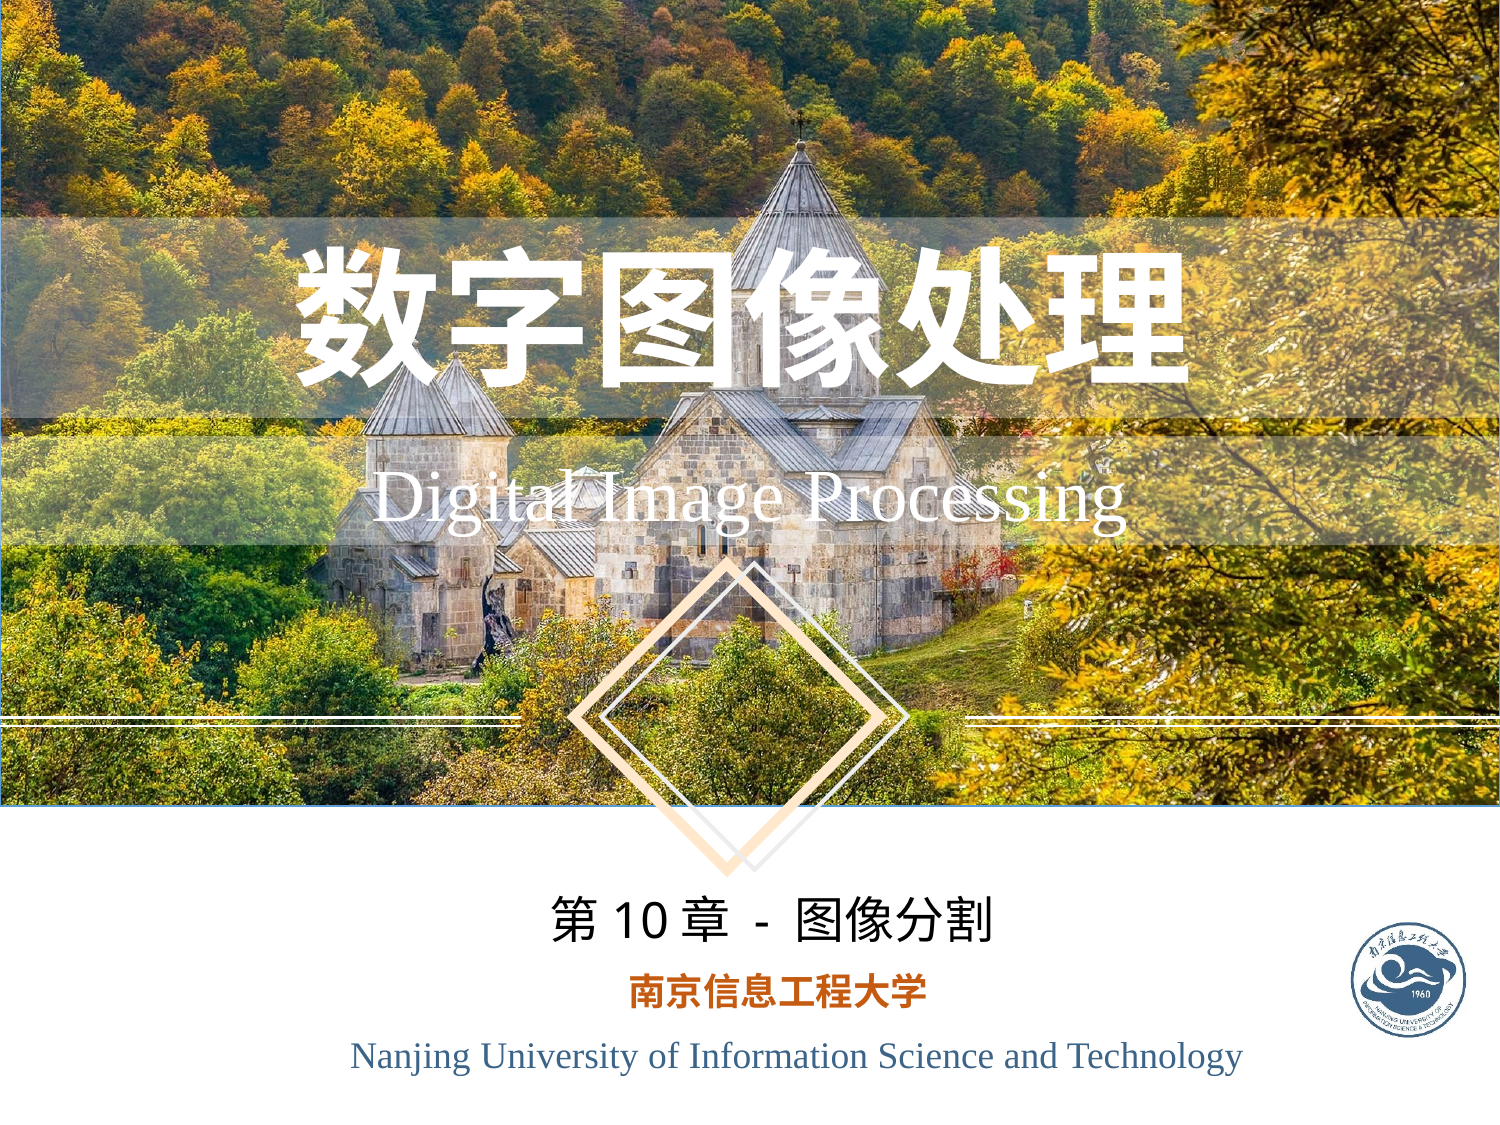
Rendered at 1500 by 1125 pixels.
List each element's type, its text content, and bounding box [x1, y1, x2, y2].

text_box [599, 561, 910, 872]
text_box [572, 562, 741, 872]
text_box [0, 0, 1500, 217]
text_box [214, 965, 1361, 1087]
text_box [0, 418, 1500, 436]
text_box Digital Image Processing [0, 436, 1500, 546]
text_box [0, 546, 1500, 807]
subtitle 第10章 - 图像分割 [208, 888, 1336, 1019]
picture [1335, 907, 1480, 1049]
title 数字图像处理 [0, 217, 1500, 418]
